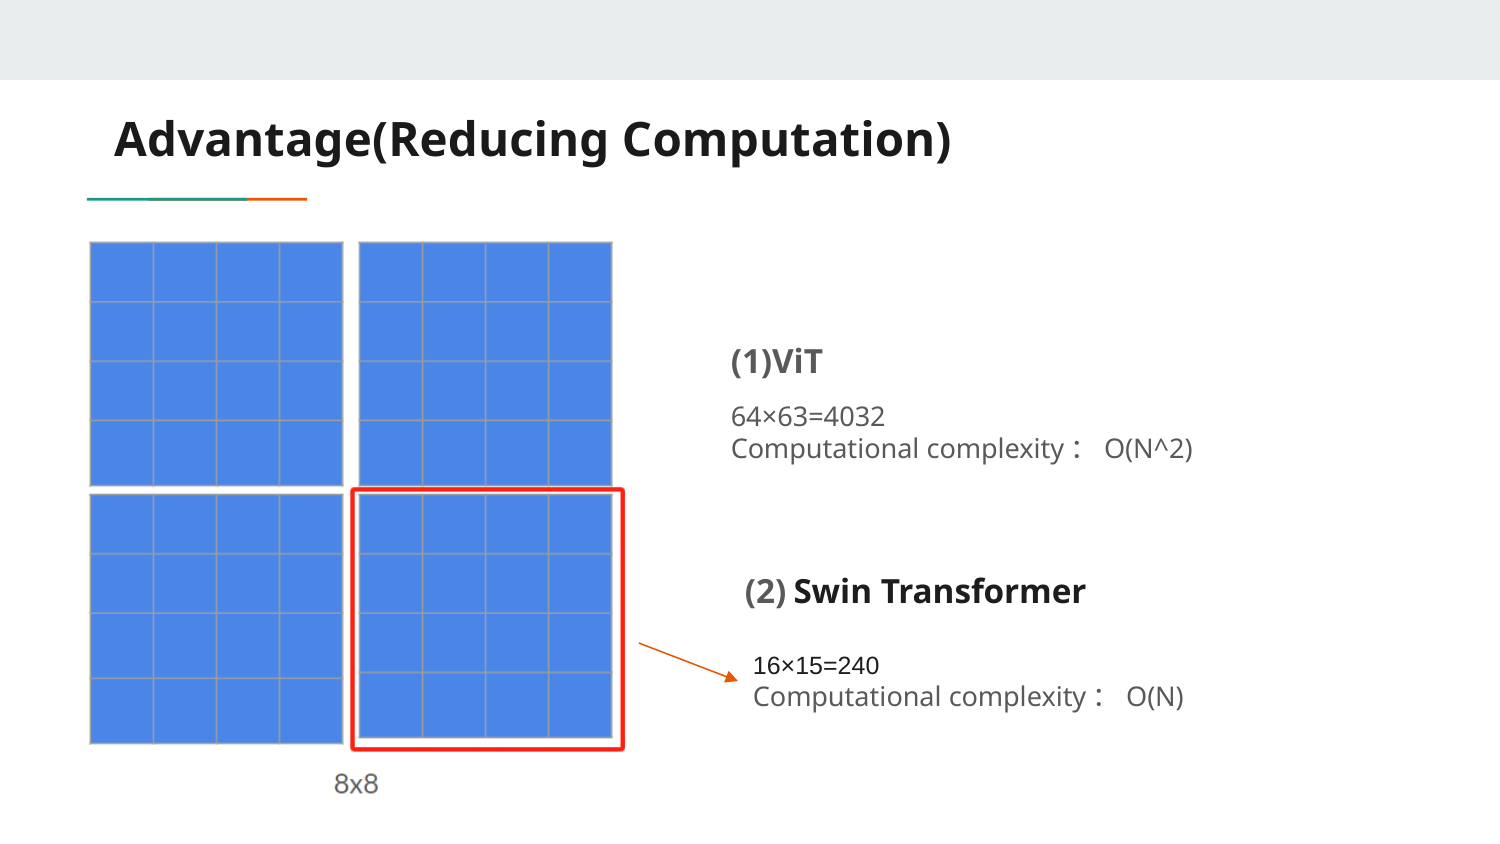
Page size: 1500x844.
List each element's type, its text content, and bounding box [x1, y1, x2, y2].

title Advantage(Reducing Computation) [99, 93, 1361, 182]
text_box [638, 642, 739, 682]
picture [68, 223, 657, 810]
text_box 16×15=240 Computational complexity：O(N) [737, 634, 1231, 728]
text_box 64×63=4032 Computational complexity：O(N^2) [715, 383, 1476, 512]
text_box (2) Swin Transformer [729, 555, 1223, 642]
text_box (1)ViT [715, 324, 1494, 428]
